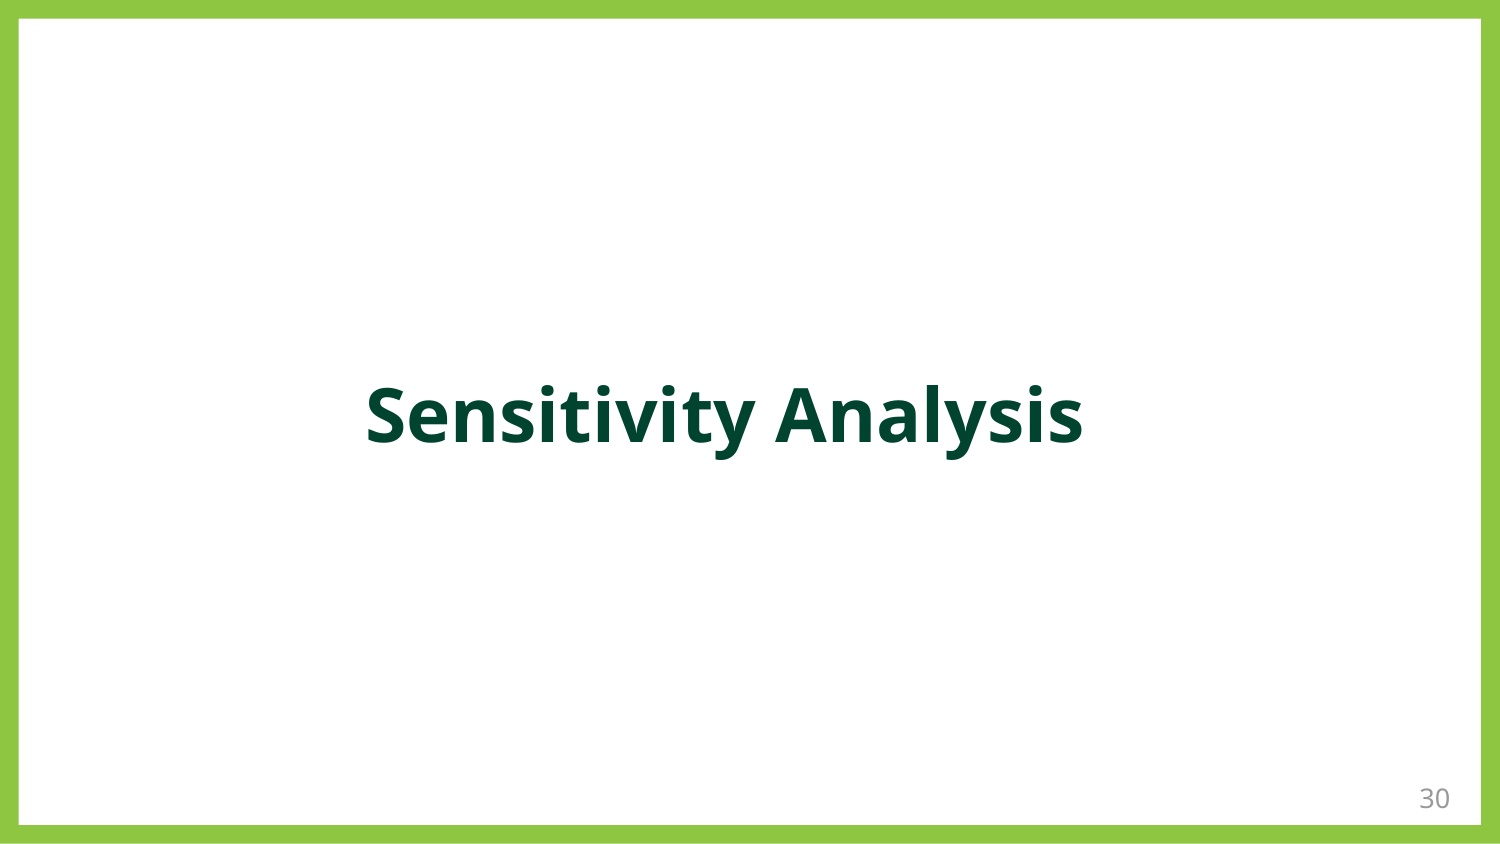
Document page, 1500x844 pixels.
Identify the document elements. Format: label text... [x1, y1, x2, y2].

title Sensitivity Analysis [90, 353, 1361, 473]
slide_number ‹#› [1391, 766, 1466, 832]
